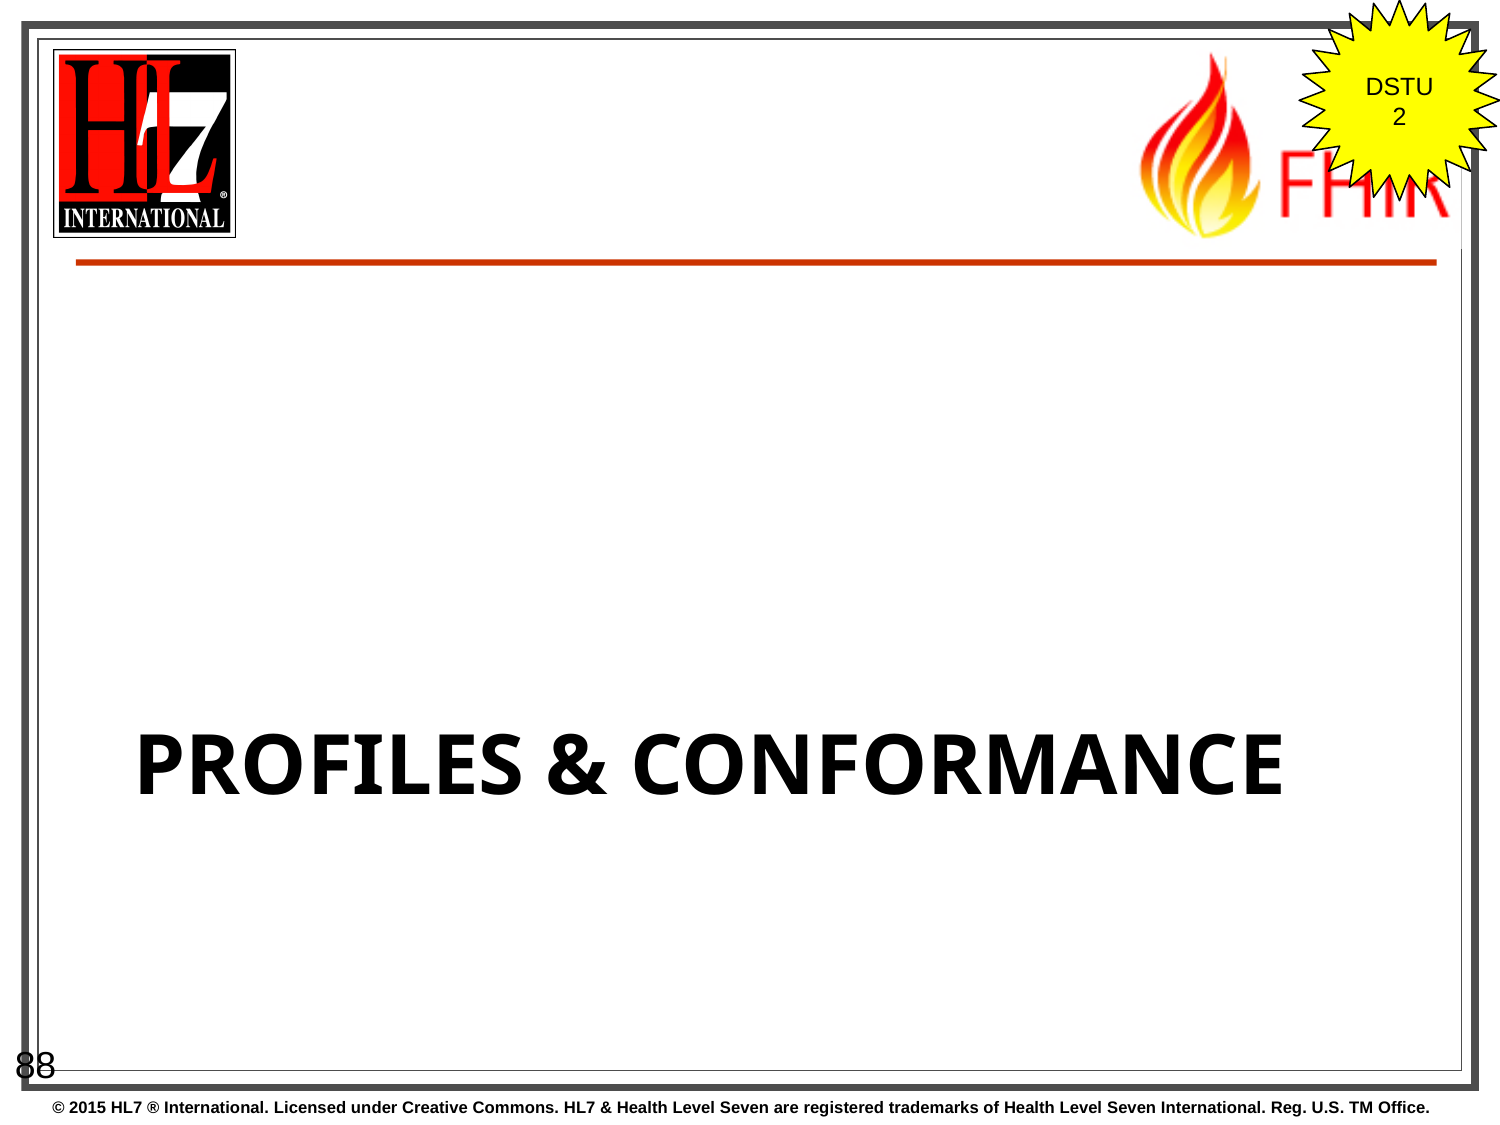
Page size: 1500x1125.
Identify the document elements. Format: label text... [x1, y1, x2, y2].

text_box DSTU 2 [1299, 0, 1500, 201]
picture [1128, 42, 1462, 249]
slide_number 88 [0, 1034, 119, 1071]
title Profiles & conformance [118, 722, 1394, 947]
picture [53, 49, 236, 238]
